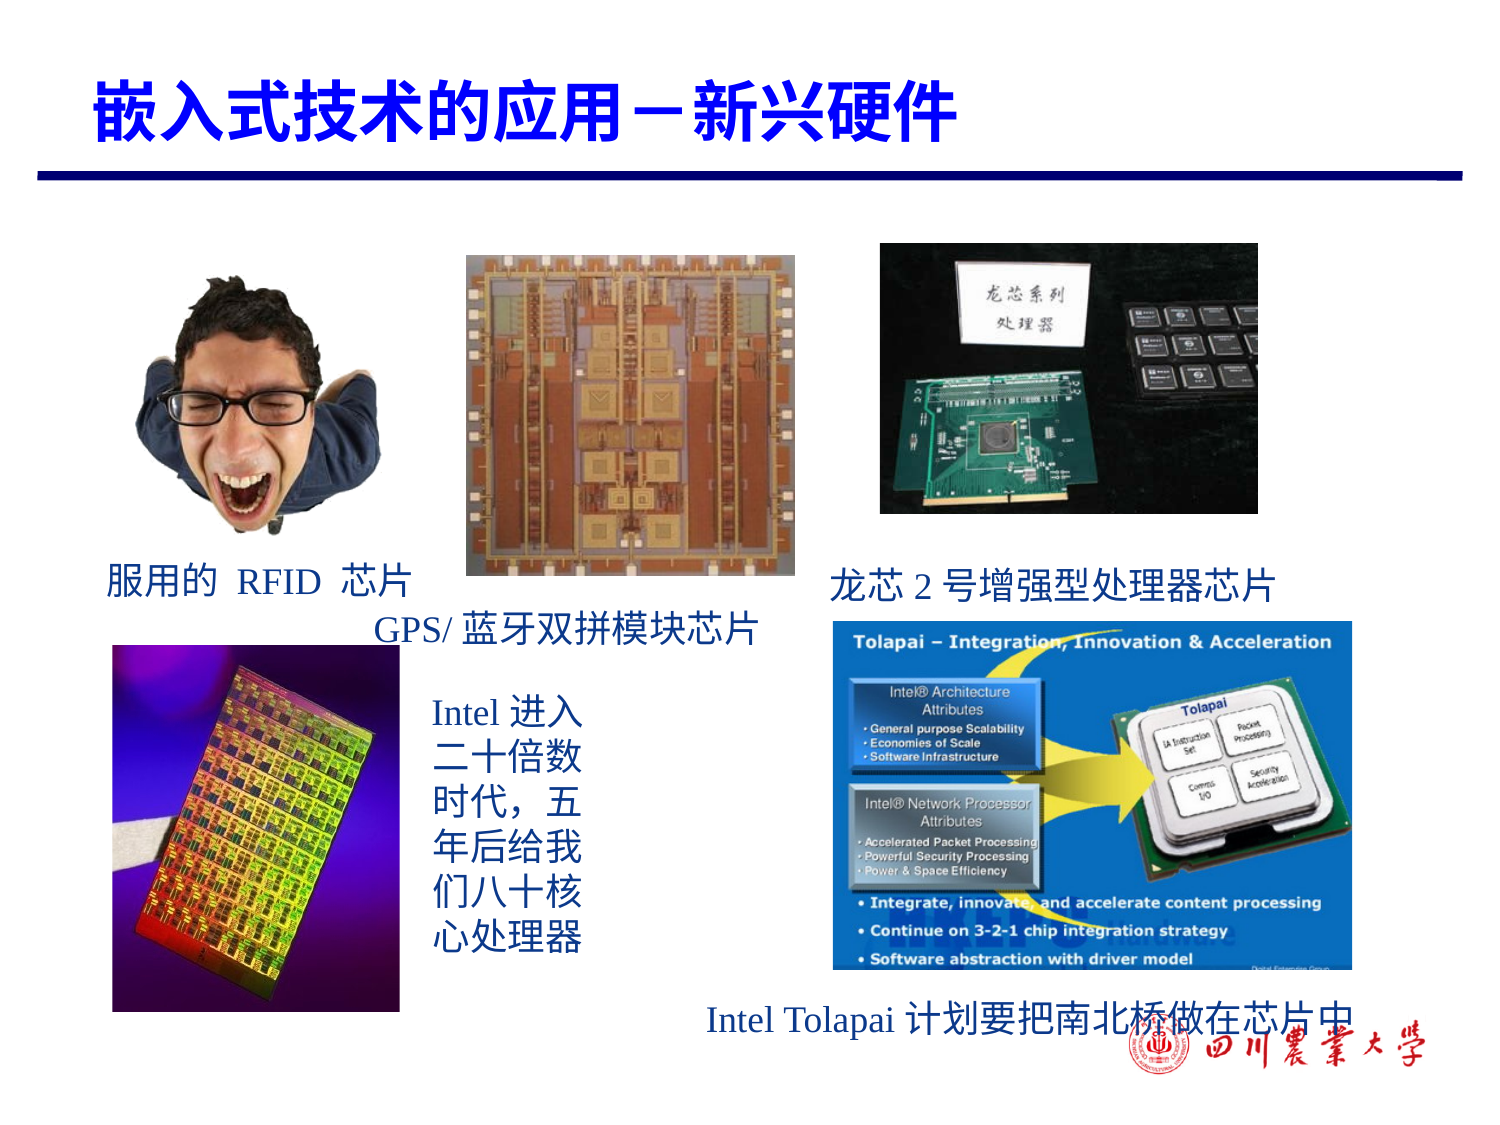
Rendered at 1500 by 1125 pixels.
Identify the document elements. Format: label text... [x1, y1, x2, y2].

picture [1127, 1048, 1427, 1076]
title 嵌入式技术的应用－新兴硬件 [76, 31, 1226, 188]
picture [111, 644, 400, 1012]
picture [466, 255, 795, 576]
picture [879, 243, 1259, 514]
text_box GPS/蓝牙双拼模块芯片 [358, 597, 890, 658]
picture [832, 621, 1353, 970]
picture [134, 275, 382, 536]
text_box Intel Tolapai计划要把南北桥做在芯片中 [690, 987, 1436, 1048]
text_box 服用的 RFID 芯片 [91, 549, 439, 610]
text_box Intel进入 二十倍数 时代，五 年后给我 们八十核 心处理器 [406, 680, 620, 966]
text_box 龙芯2号增强型处理器芯片 [814, 554, 1407, 615]
